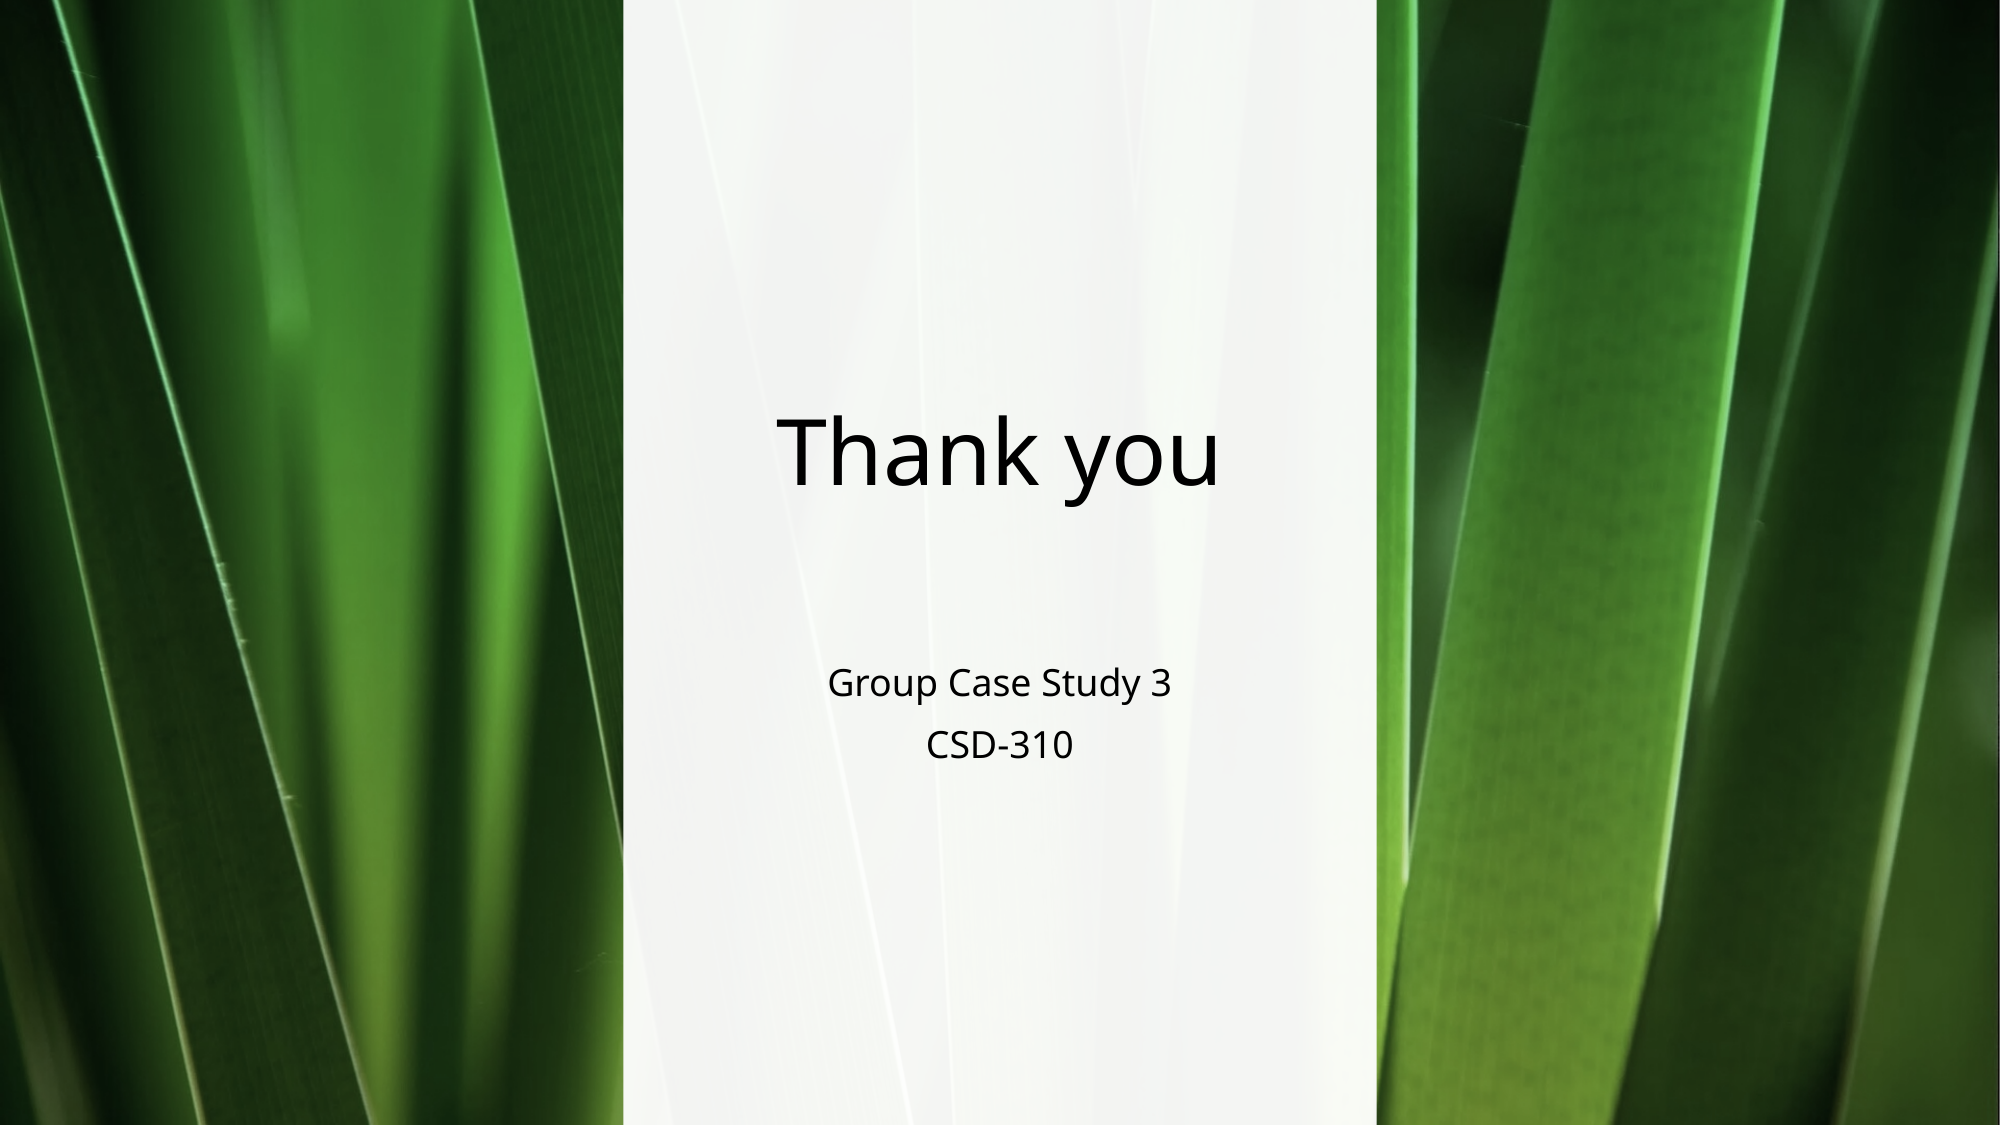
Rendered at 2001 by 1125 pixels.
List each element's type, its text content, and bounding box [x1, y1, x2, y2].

picture [1377, 0, 2000, 1125]
title Thank you [679, 15, 1321, 513]
list Group Case Study 3 CSD-310 [679, 656, 1321, 1107]
picture [0, 0, 623, 1125]
